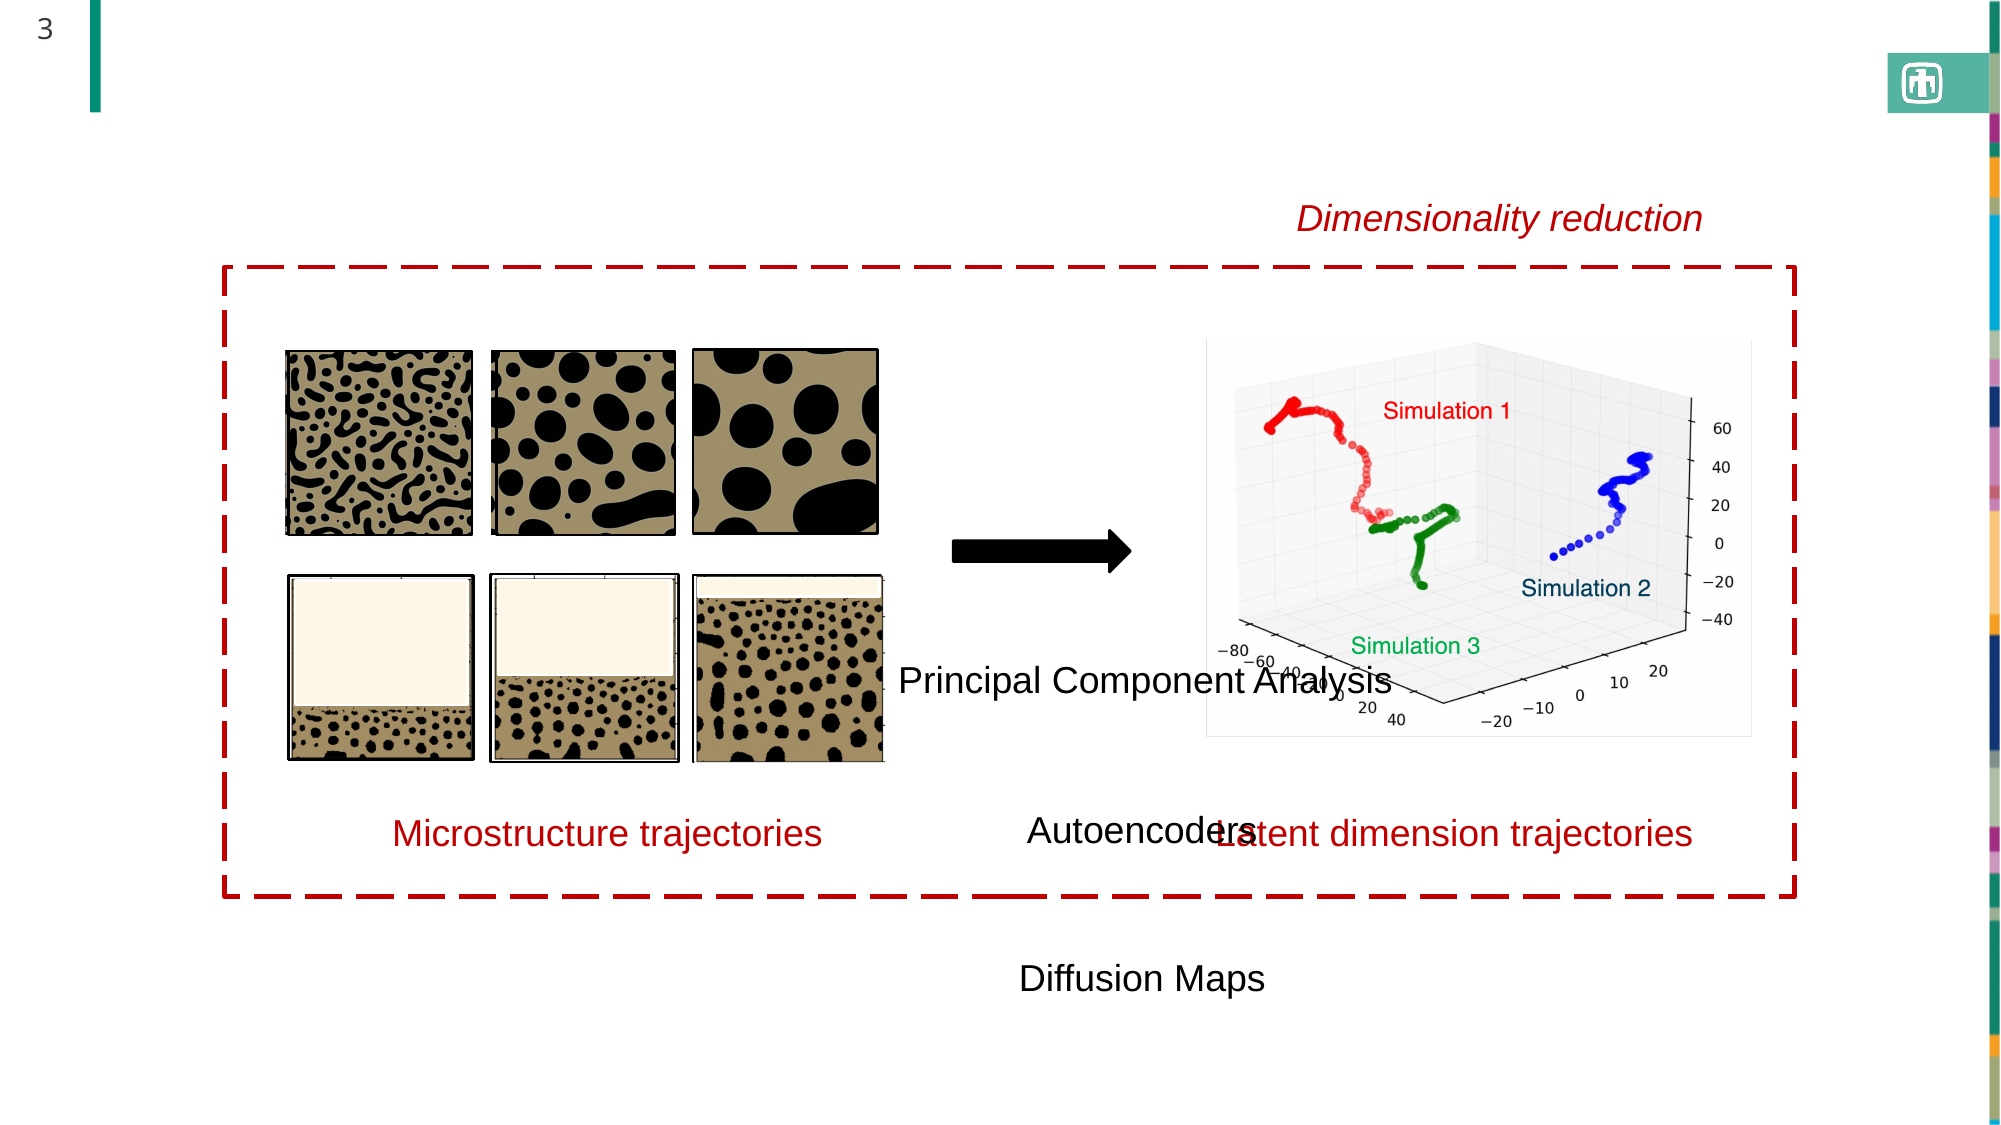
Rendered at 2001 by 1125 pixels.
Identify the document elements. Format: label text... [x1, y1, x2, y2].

text_box Diffusion Maps [874, 946, 1410, 1007]
picture [692, 349, 879, 535]
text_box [288, 576, 474, 762]
text_box Autoencoders [874, 798, 1410, 859]
picture [1990, 1, 1999, 215]
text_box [491, 574, 678, 762]
picture [1990, 330, 1999, 1120]
picture [490, 350, 675, 536]
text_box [693, 575, 886, 764]
text_box Principal Component Analysis [895, 648, 1202, 709]
text_box Dimensionality reduction [1232, 186, 1768, 247]
text_box Latent dimension trajectories [1186, 801, 1722, 862]
picture [1901, 62, 1944, 104]
text_box Microstructure trajectories [339, 801, 876, 862]
picture [1205, 338, 1768, 745]
text_box [223, 266, 1796, 898]
picture [285, 350, 472, 536]
slide_number 3 [0, 0, 69, 60]
